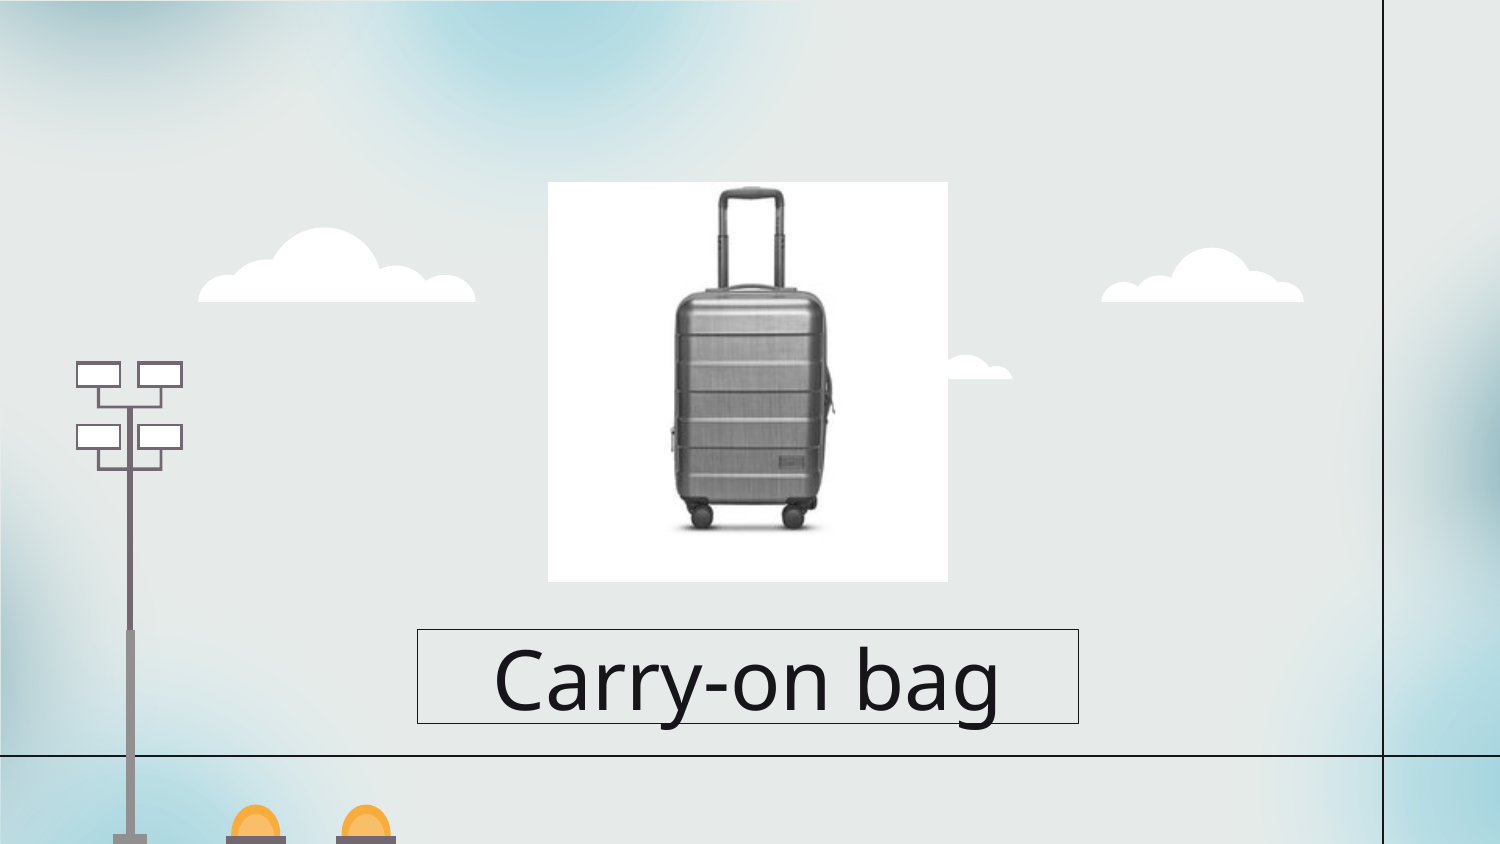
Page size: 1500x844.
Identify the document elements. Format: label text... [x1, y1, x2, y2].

title Carry-on bag [417, 629, 1079, 724]
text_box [75, 361, 397, 844]
picture [547, 181, 949, 583]
